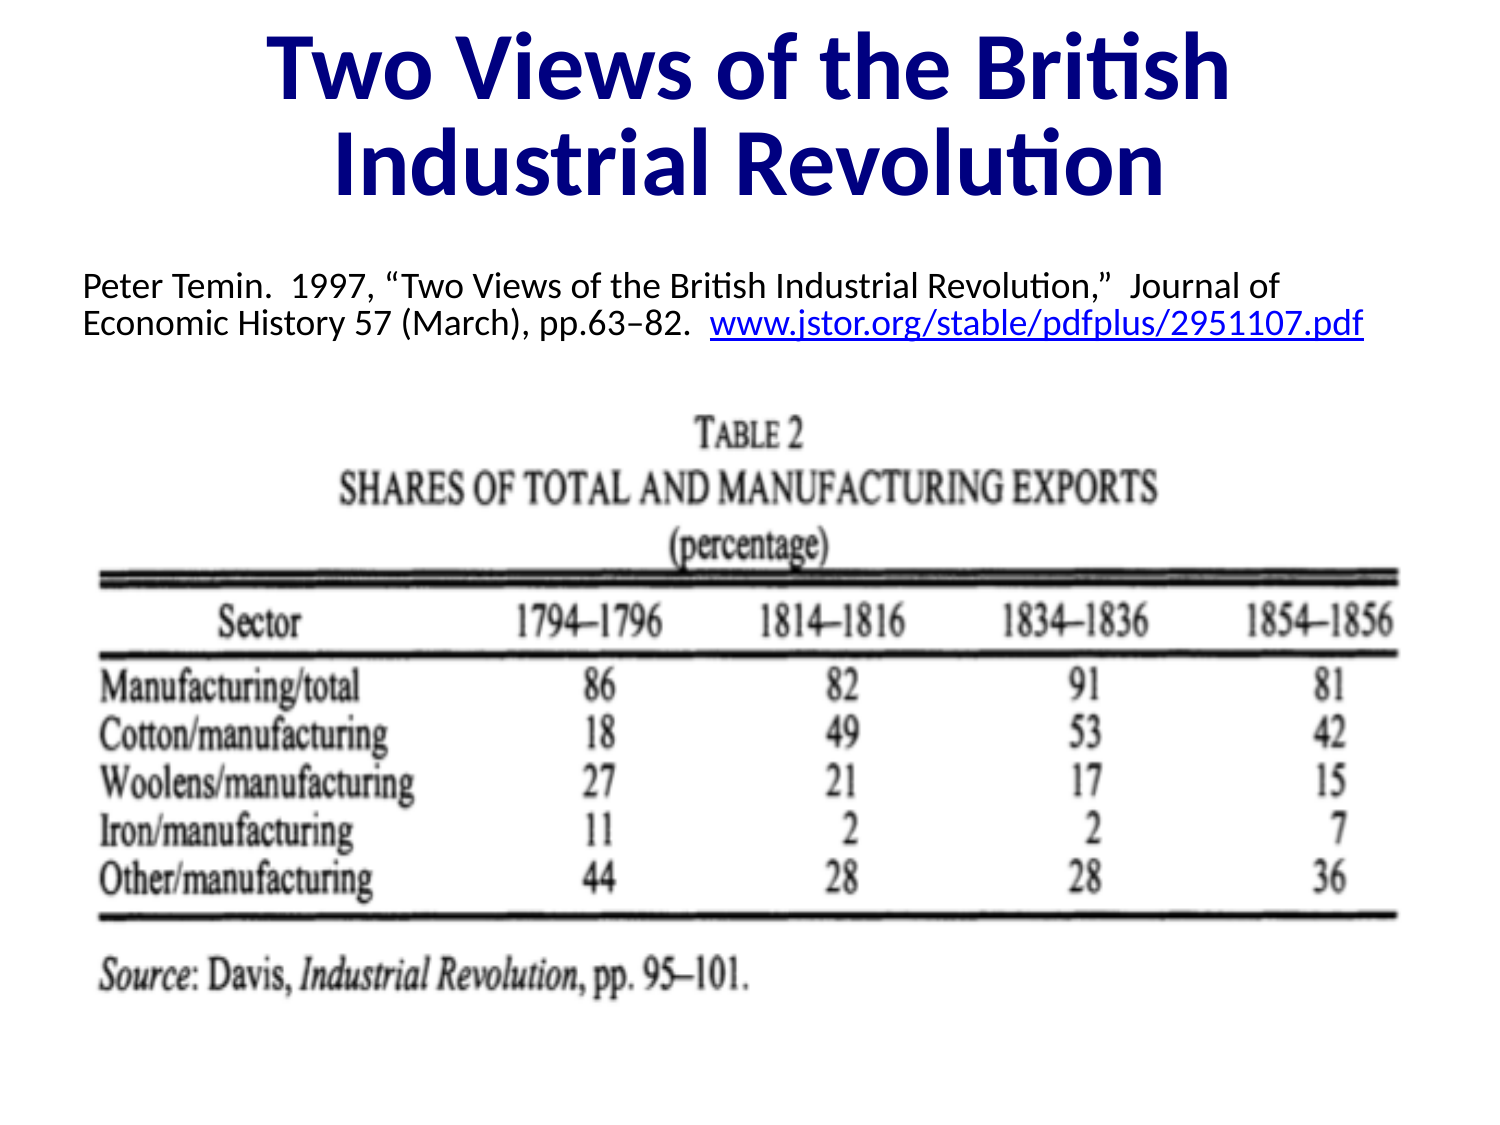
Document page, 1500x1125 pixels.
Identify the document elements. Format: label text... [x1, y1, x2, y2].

title Two Views of the British Industrial Revolution [74, 0, 1426, 248]
picture [74, 370, 1426, 1027]
list Peter Temin. 1997, “Two Views of the British Industrial Revolution,” Journal of Economic History 57 (March), pp.63–82. www.jstor.org/stable/pdfplus/2951107.pdf [74, 261, 1426, 370]
